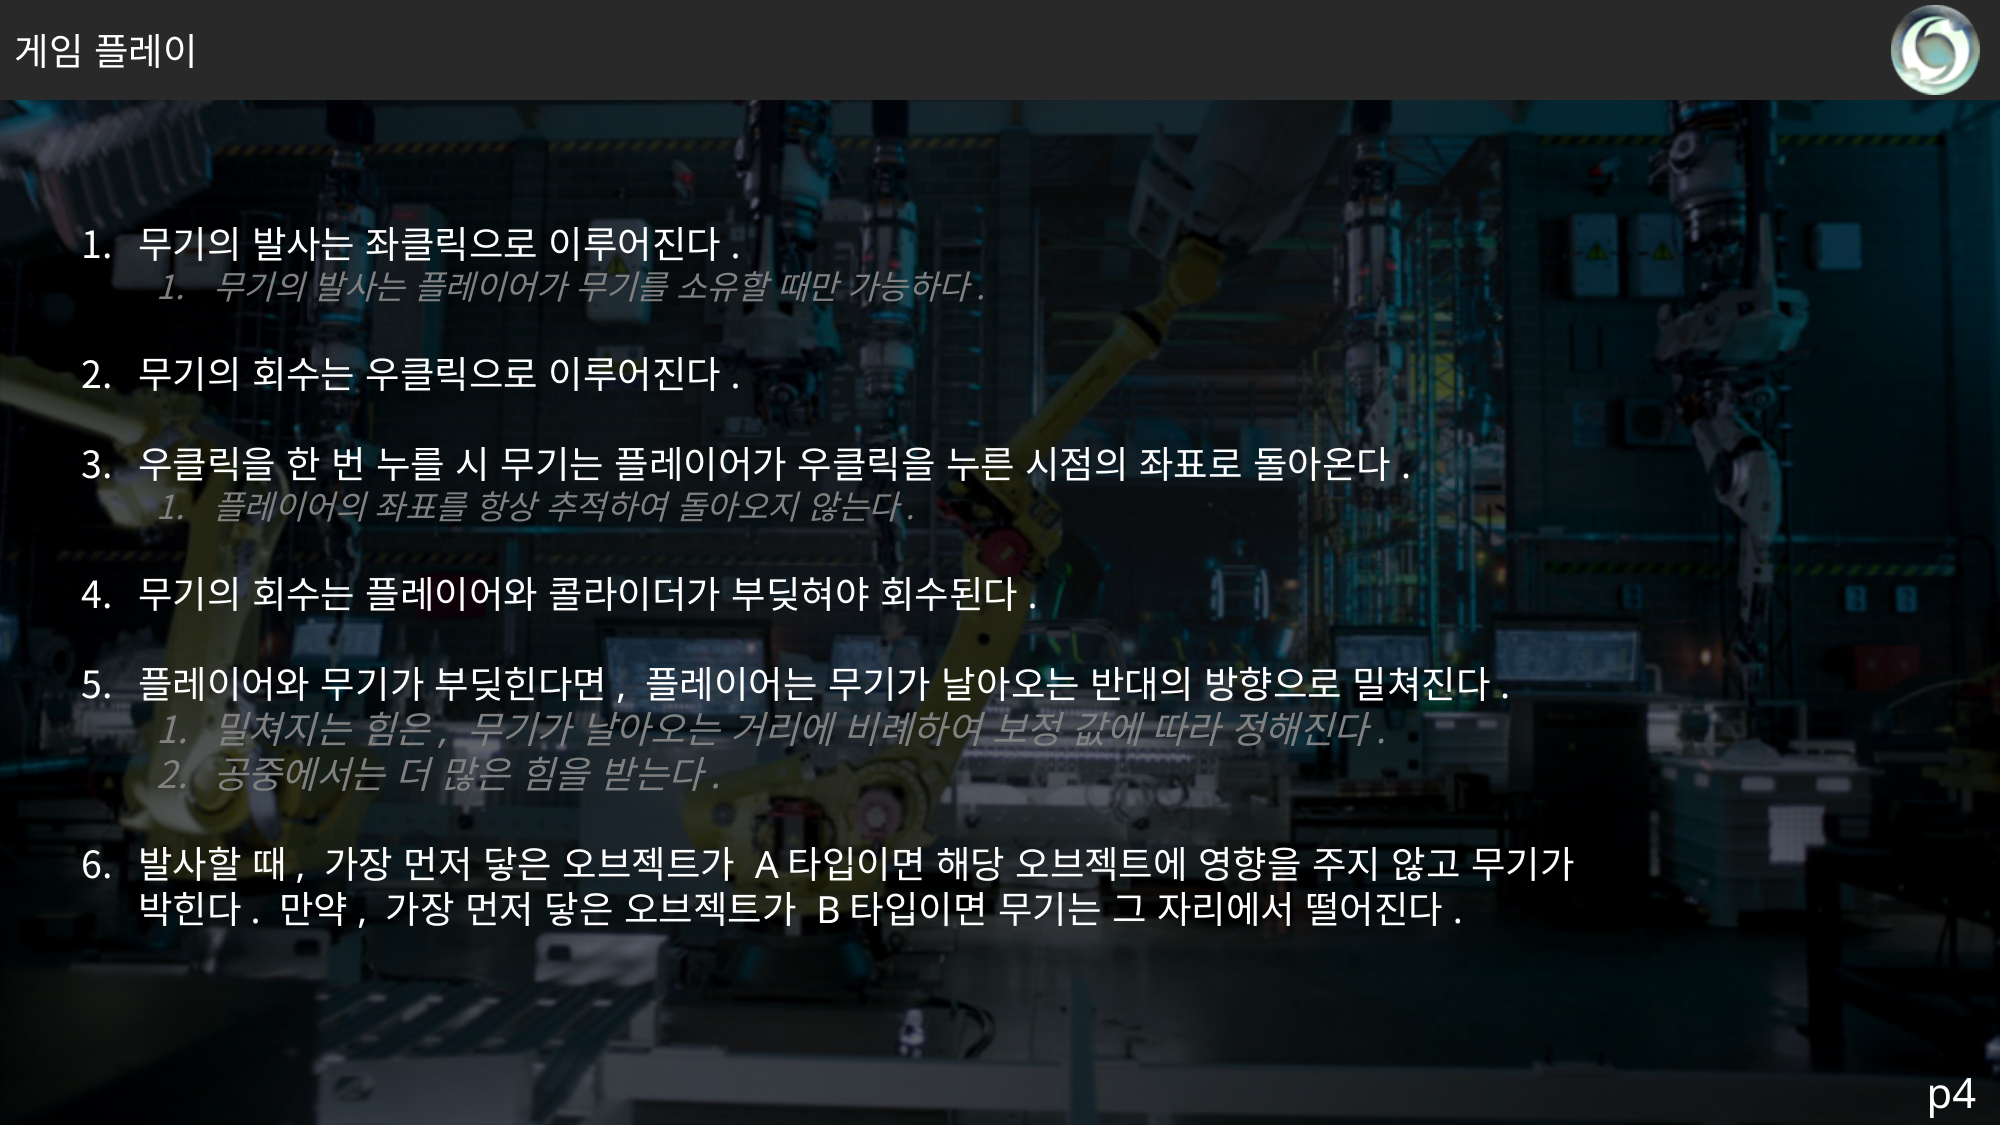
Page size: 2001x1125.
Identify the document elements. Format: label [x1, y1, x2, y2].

text_box [0, 0, 2000, 1125]
